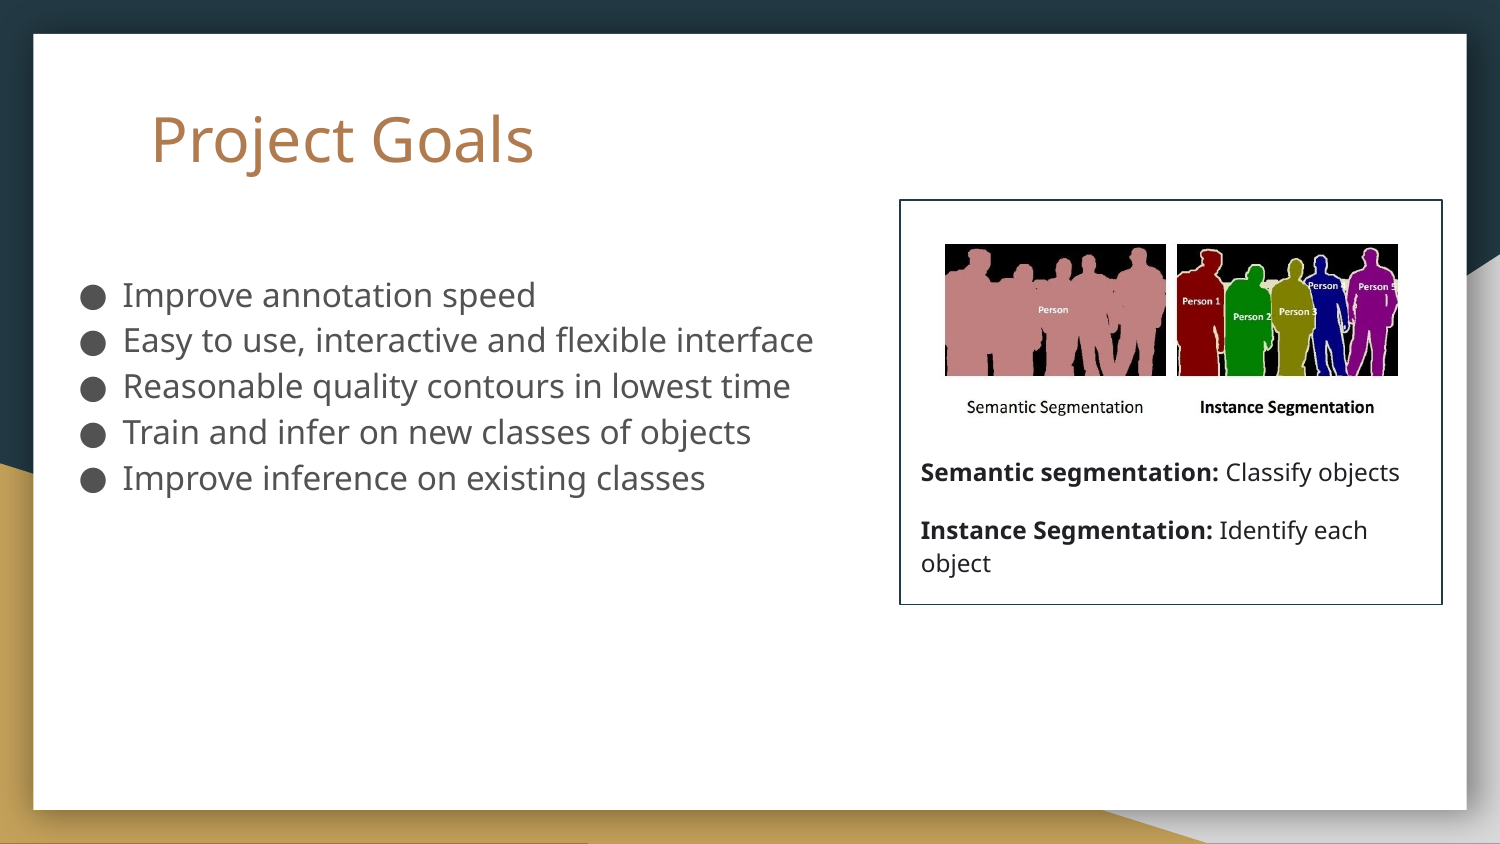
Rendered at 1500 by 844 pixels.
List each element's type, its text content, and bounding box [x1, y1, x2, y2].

title Project Goals [135, 84, 667, 242]
picture [937, 232, 1405, 424]
text_box [899, 199, 1443, 605]
list Improve annotation speed Easy to use, interactive and flexible interface Reasonable quality contours in lowest time Train and infer on new classes of objects Improve inference on existing classes [63, 252, 900, 729]
list Semantic segmentation: Classify objects Instance Segmentation: Identify each object [905, 437, 1443, 594]
